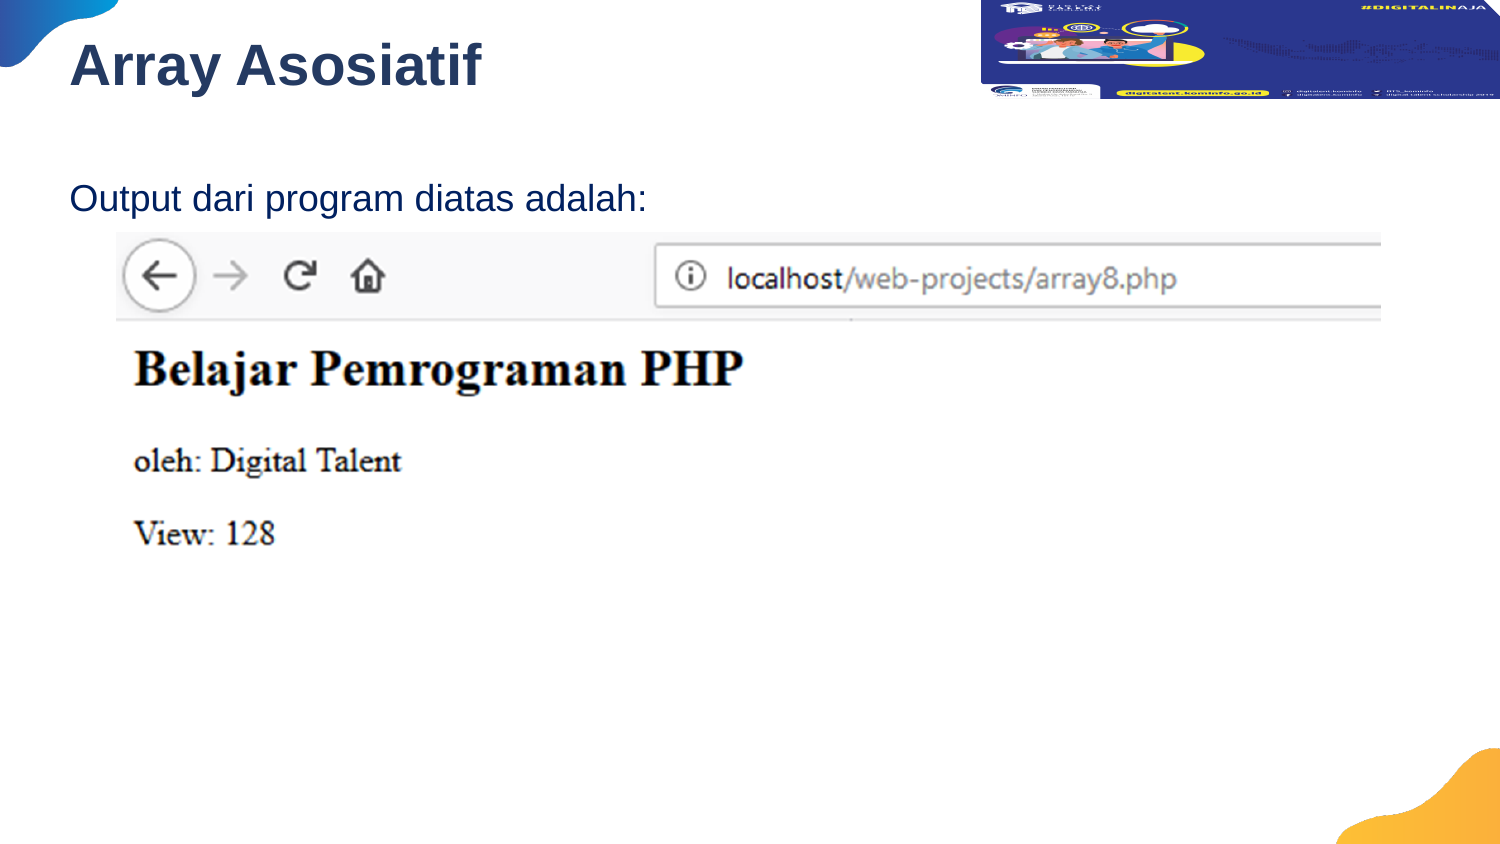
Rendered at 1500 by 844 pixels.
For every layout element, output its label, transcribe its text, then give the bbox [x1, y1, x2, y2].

picture [116, 231, 1500, 844]
text_box Array Asosiatif [54, 19, 977, 105]
picture [980, 0, 1500, 100]
text_box Output dari program diatas adalah: [54, 143, 1443, 776]
picture [0, 0, 120, 73]
